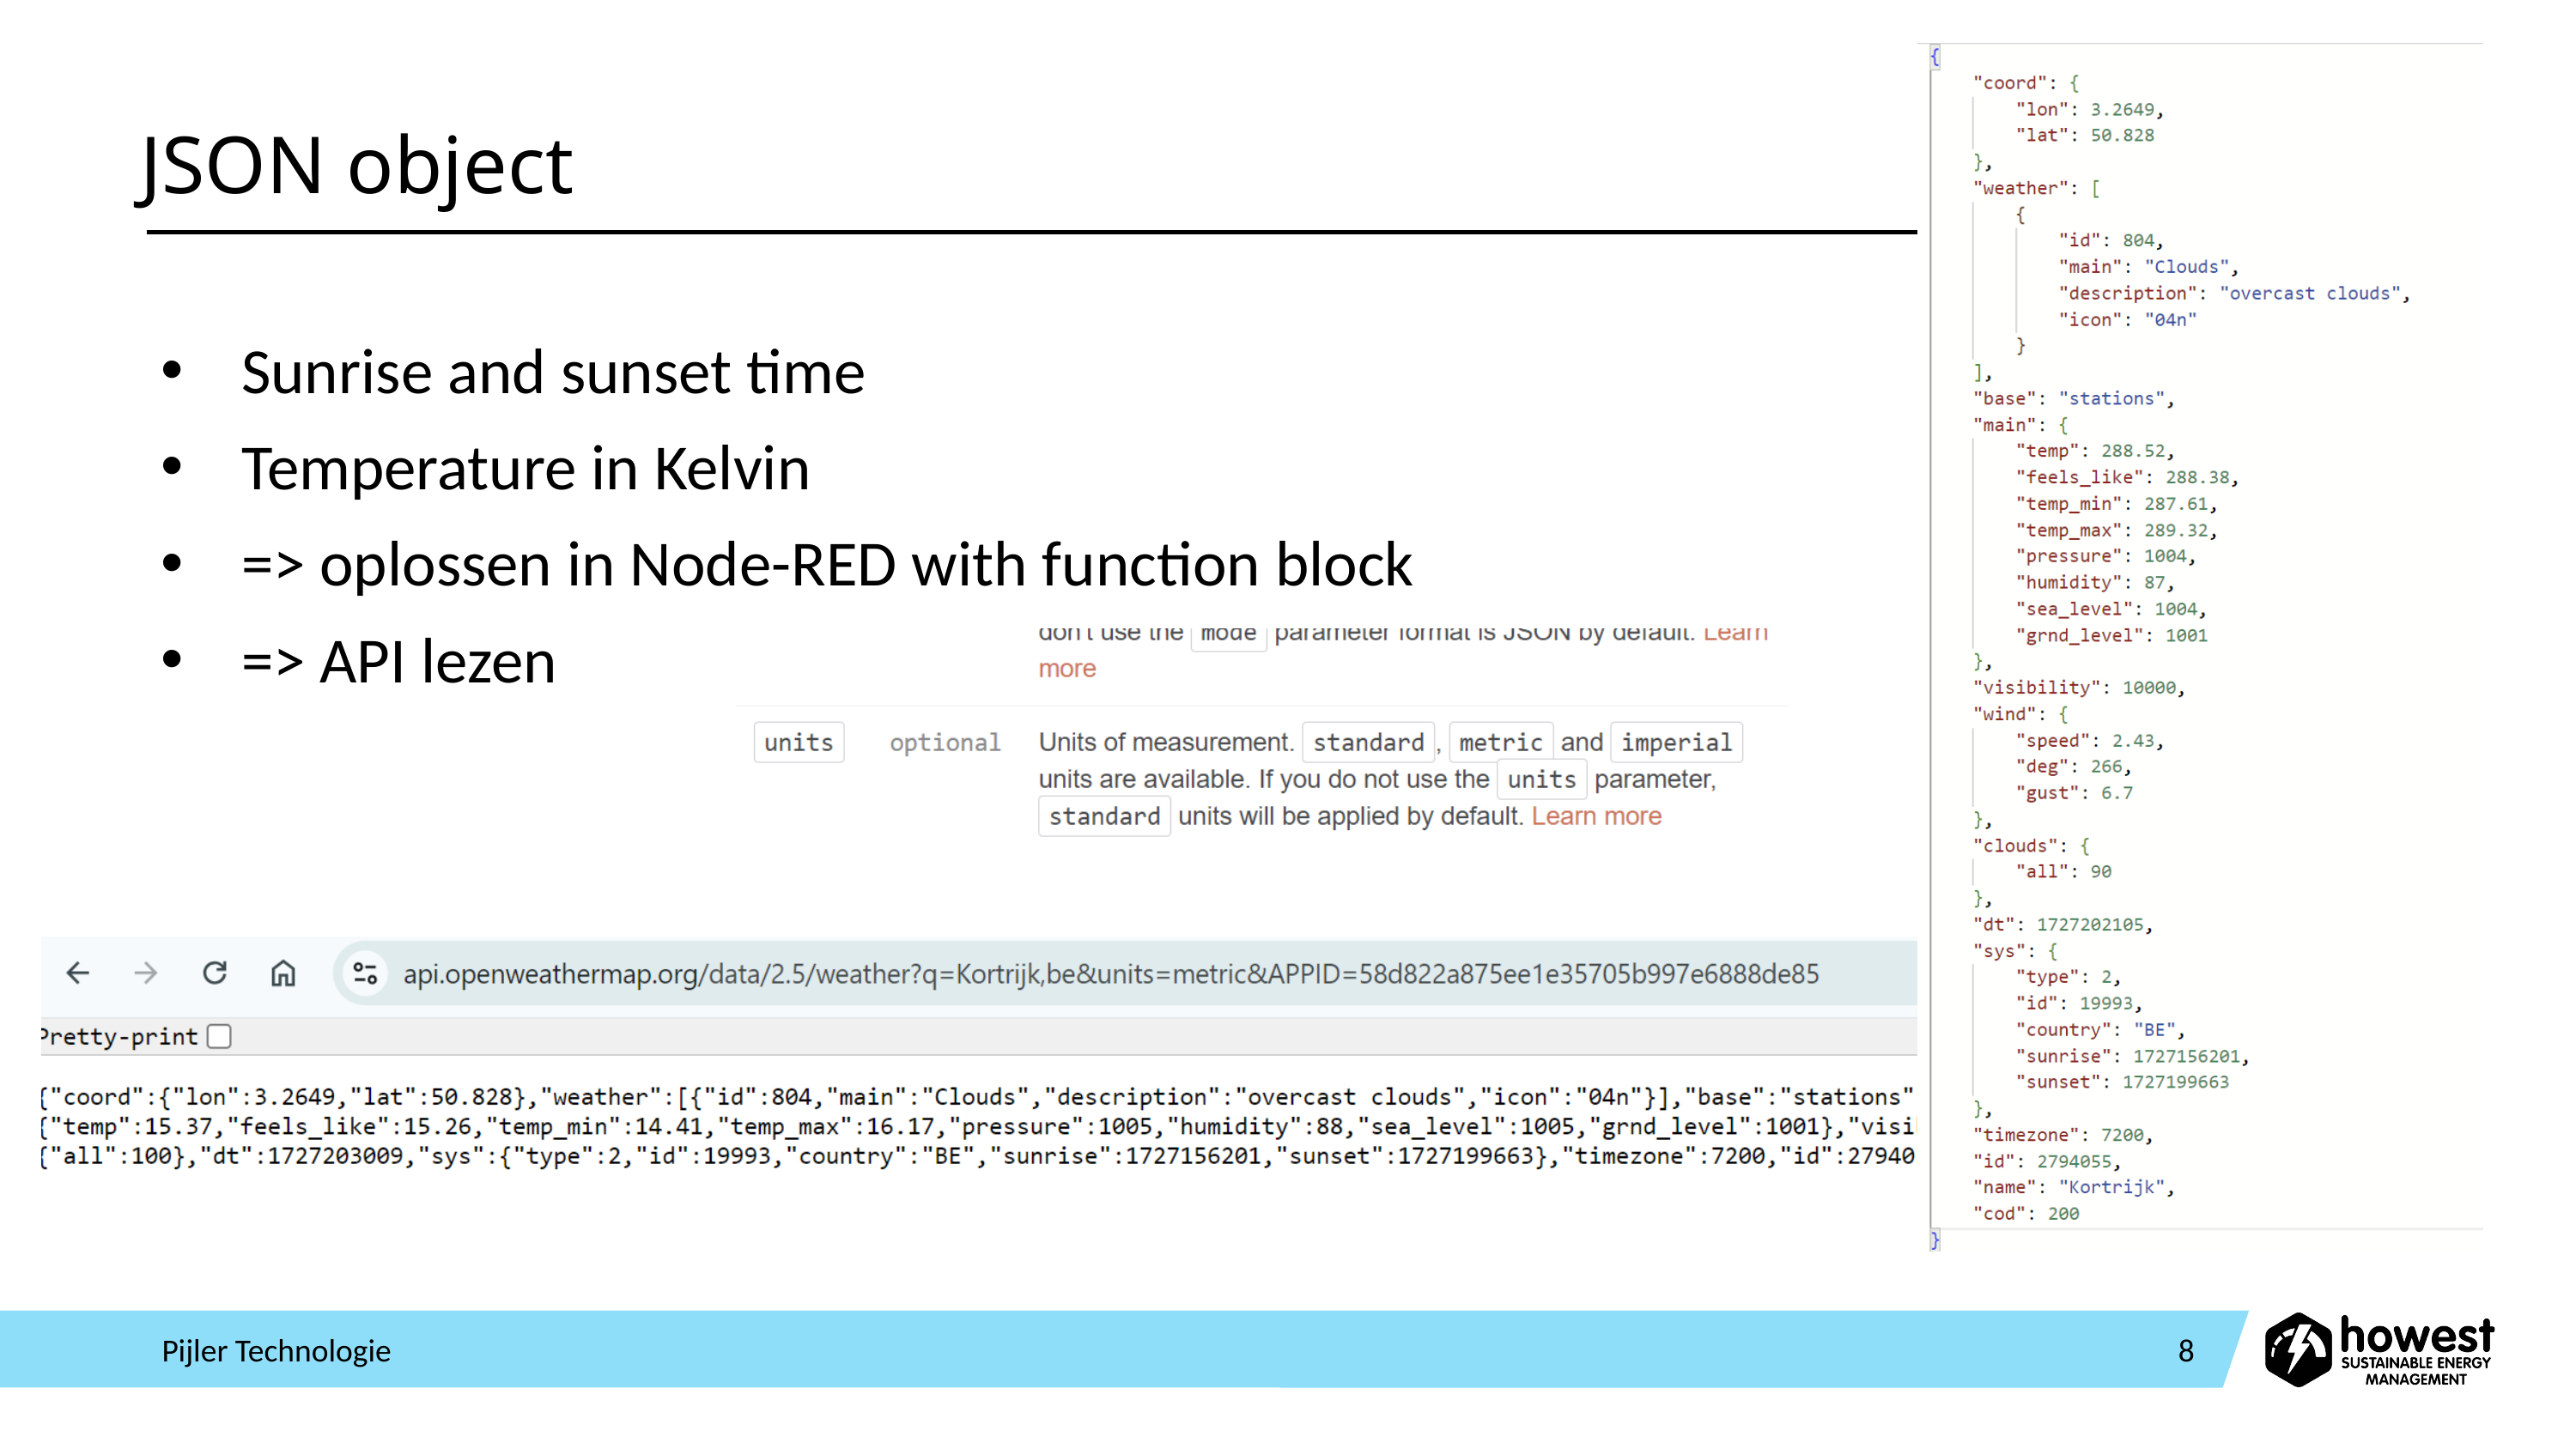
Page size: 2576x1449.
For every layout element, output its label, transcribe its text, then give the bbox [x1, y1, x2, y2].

title JSON object [140, 124, 1917, 215]
slide_number Pijler Technologie [149, 1310, 729, 1388]
slide_number 8 [1676, 1310, 2208, 1388]
picture [41, 38, 2483, 1252]
list Sunrise and sunset time Temperature in Kelvin => oplossen in Node-RED with function block => API lezen [148, 331, 1917, 937]
picture [658, 628, 1813, 850]
picture [2265, 1313, 2495, 1387]
